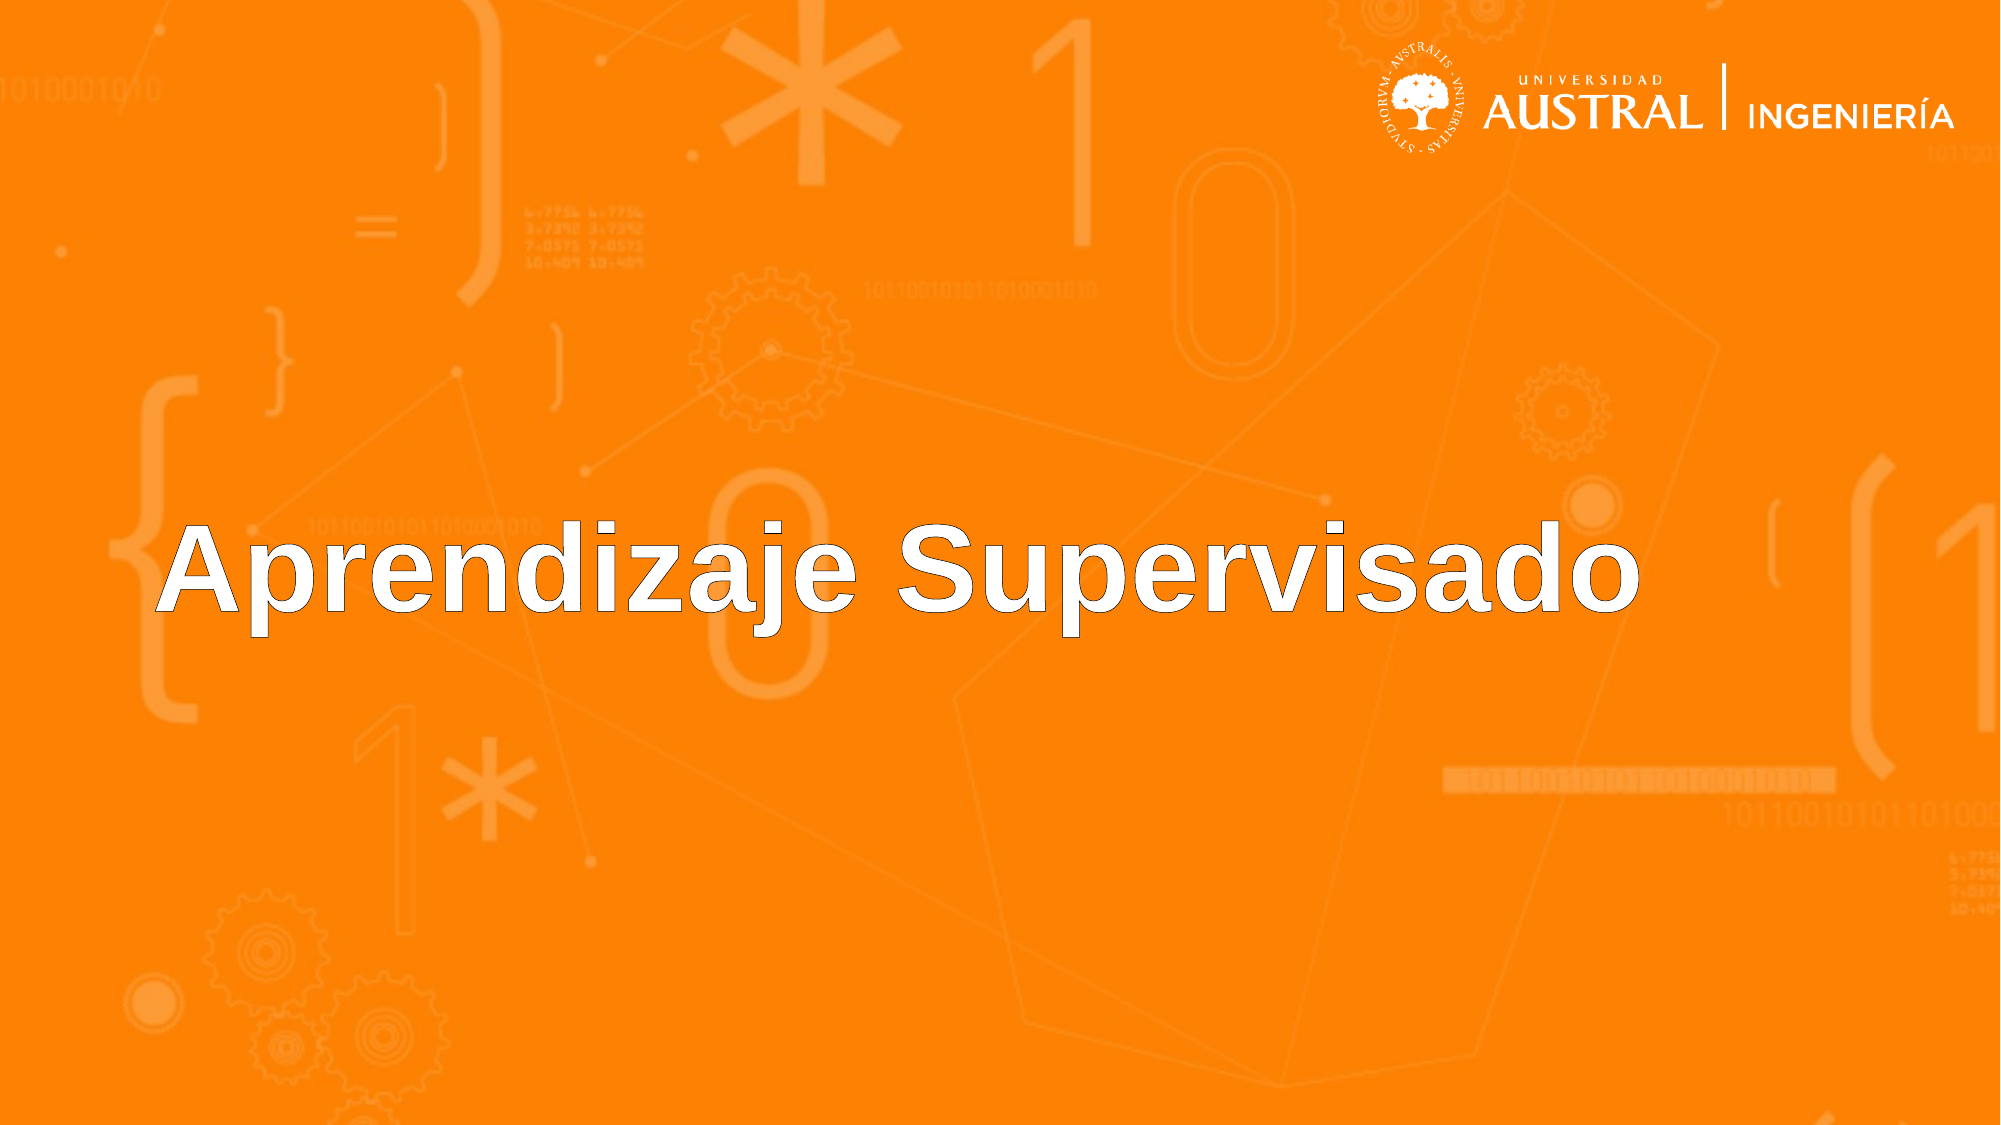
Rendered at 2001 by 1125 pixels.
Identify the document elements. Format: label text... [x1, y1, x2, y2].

text_box Aprendizaje Supervisado [137, 479, 1914, 644]
picture [0, 0, 2001, 1125]
